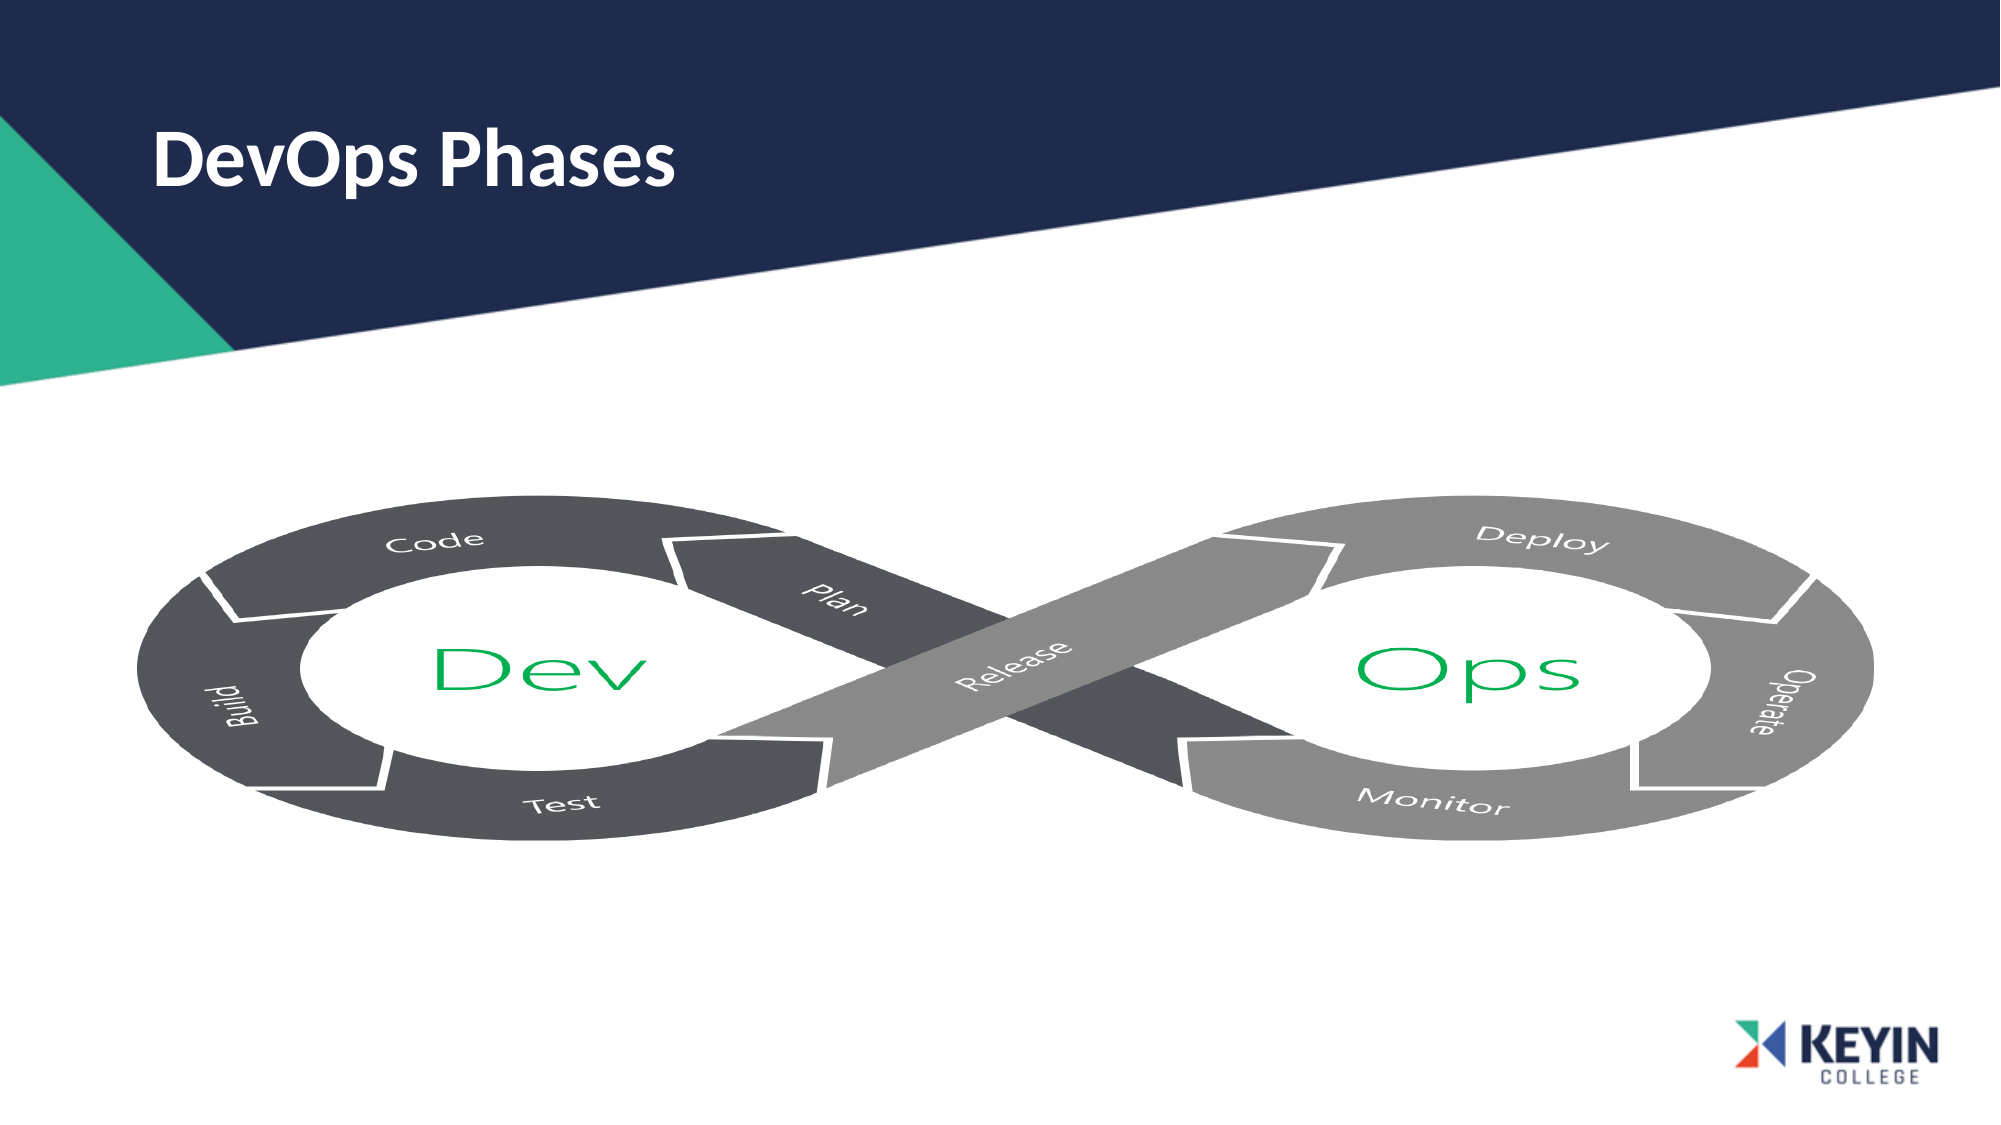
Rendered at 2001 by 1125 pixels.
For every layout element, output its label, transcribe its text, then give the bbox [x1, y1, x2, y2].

title DevOps Phases [137, 50, 2000, 280]
picture [0, 0, 2000, 1125]
